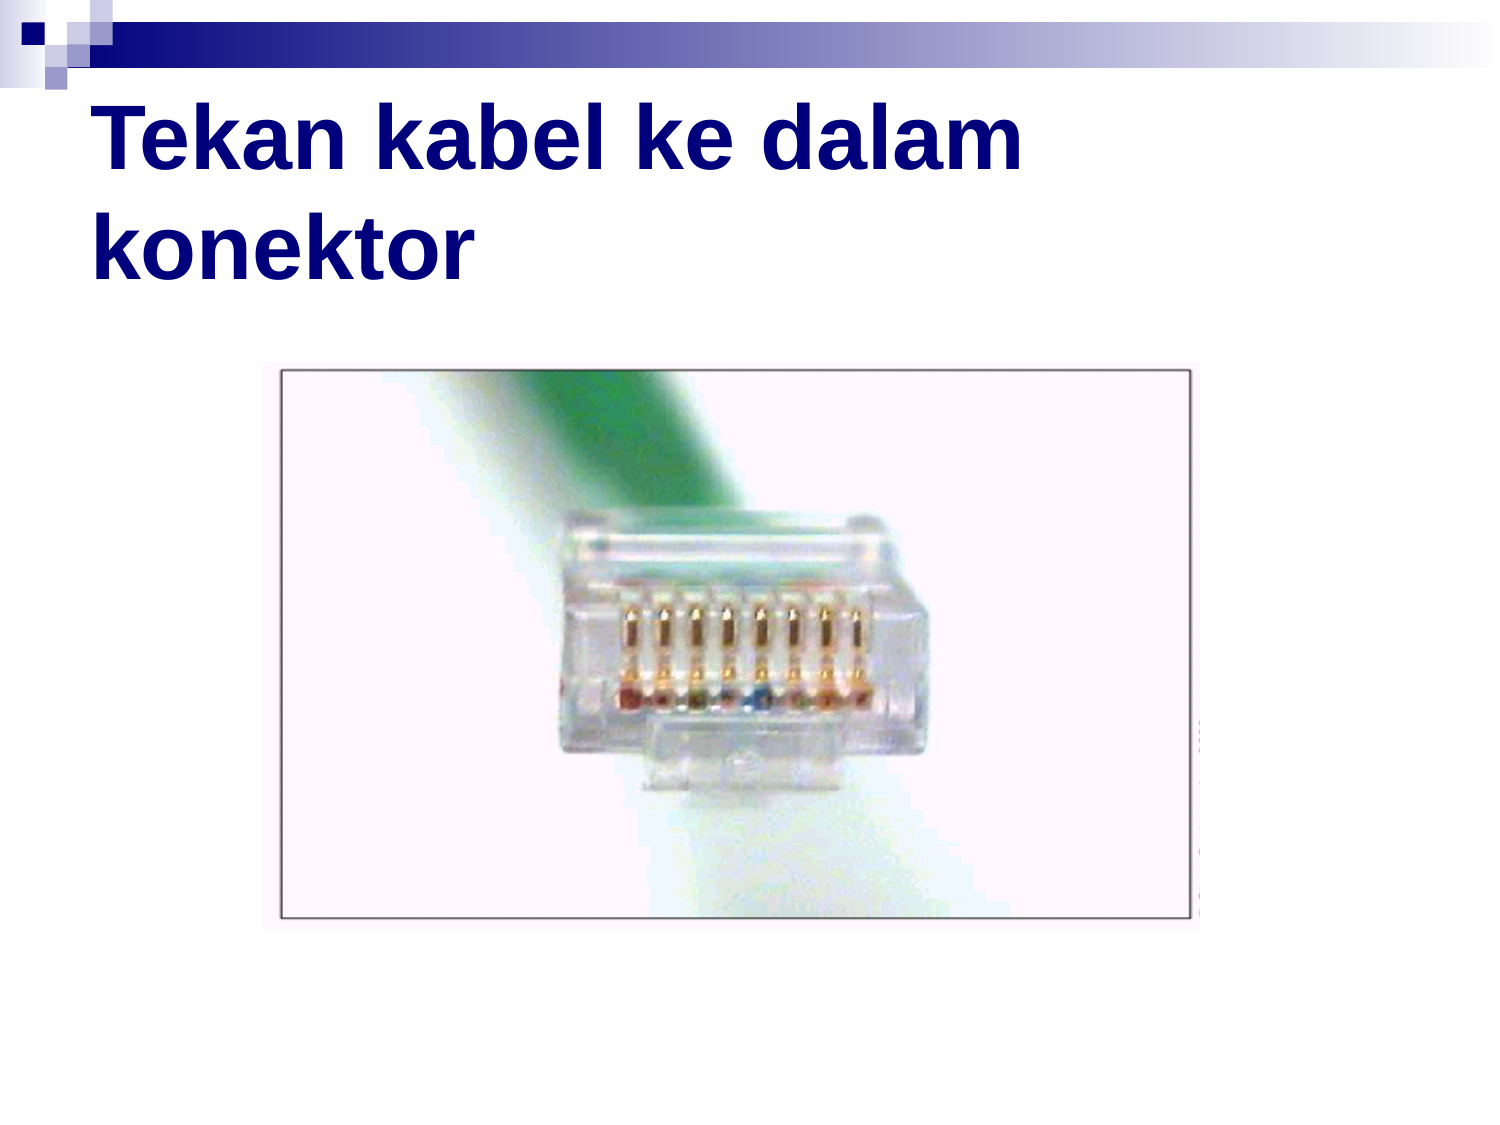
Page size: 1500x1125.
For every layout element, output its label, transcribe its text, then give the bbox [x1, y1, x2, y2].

title Tekan kabel ke dalam konektor [75, 75, 1425, 300]
picture [262, 362, 1201, 931]
